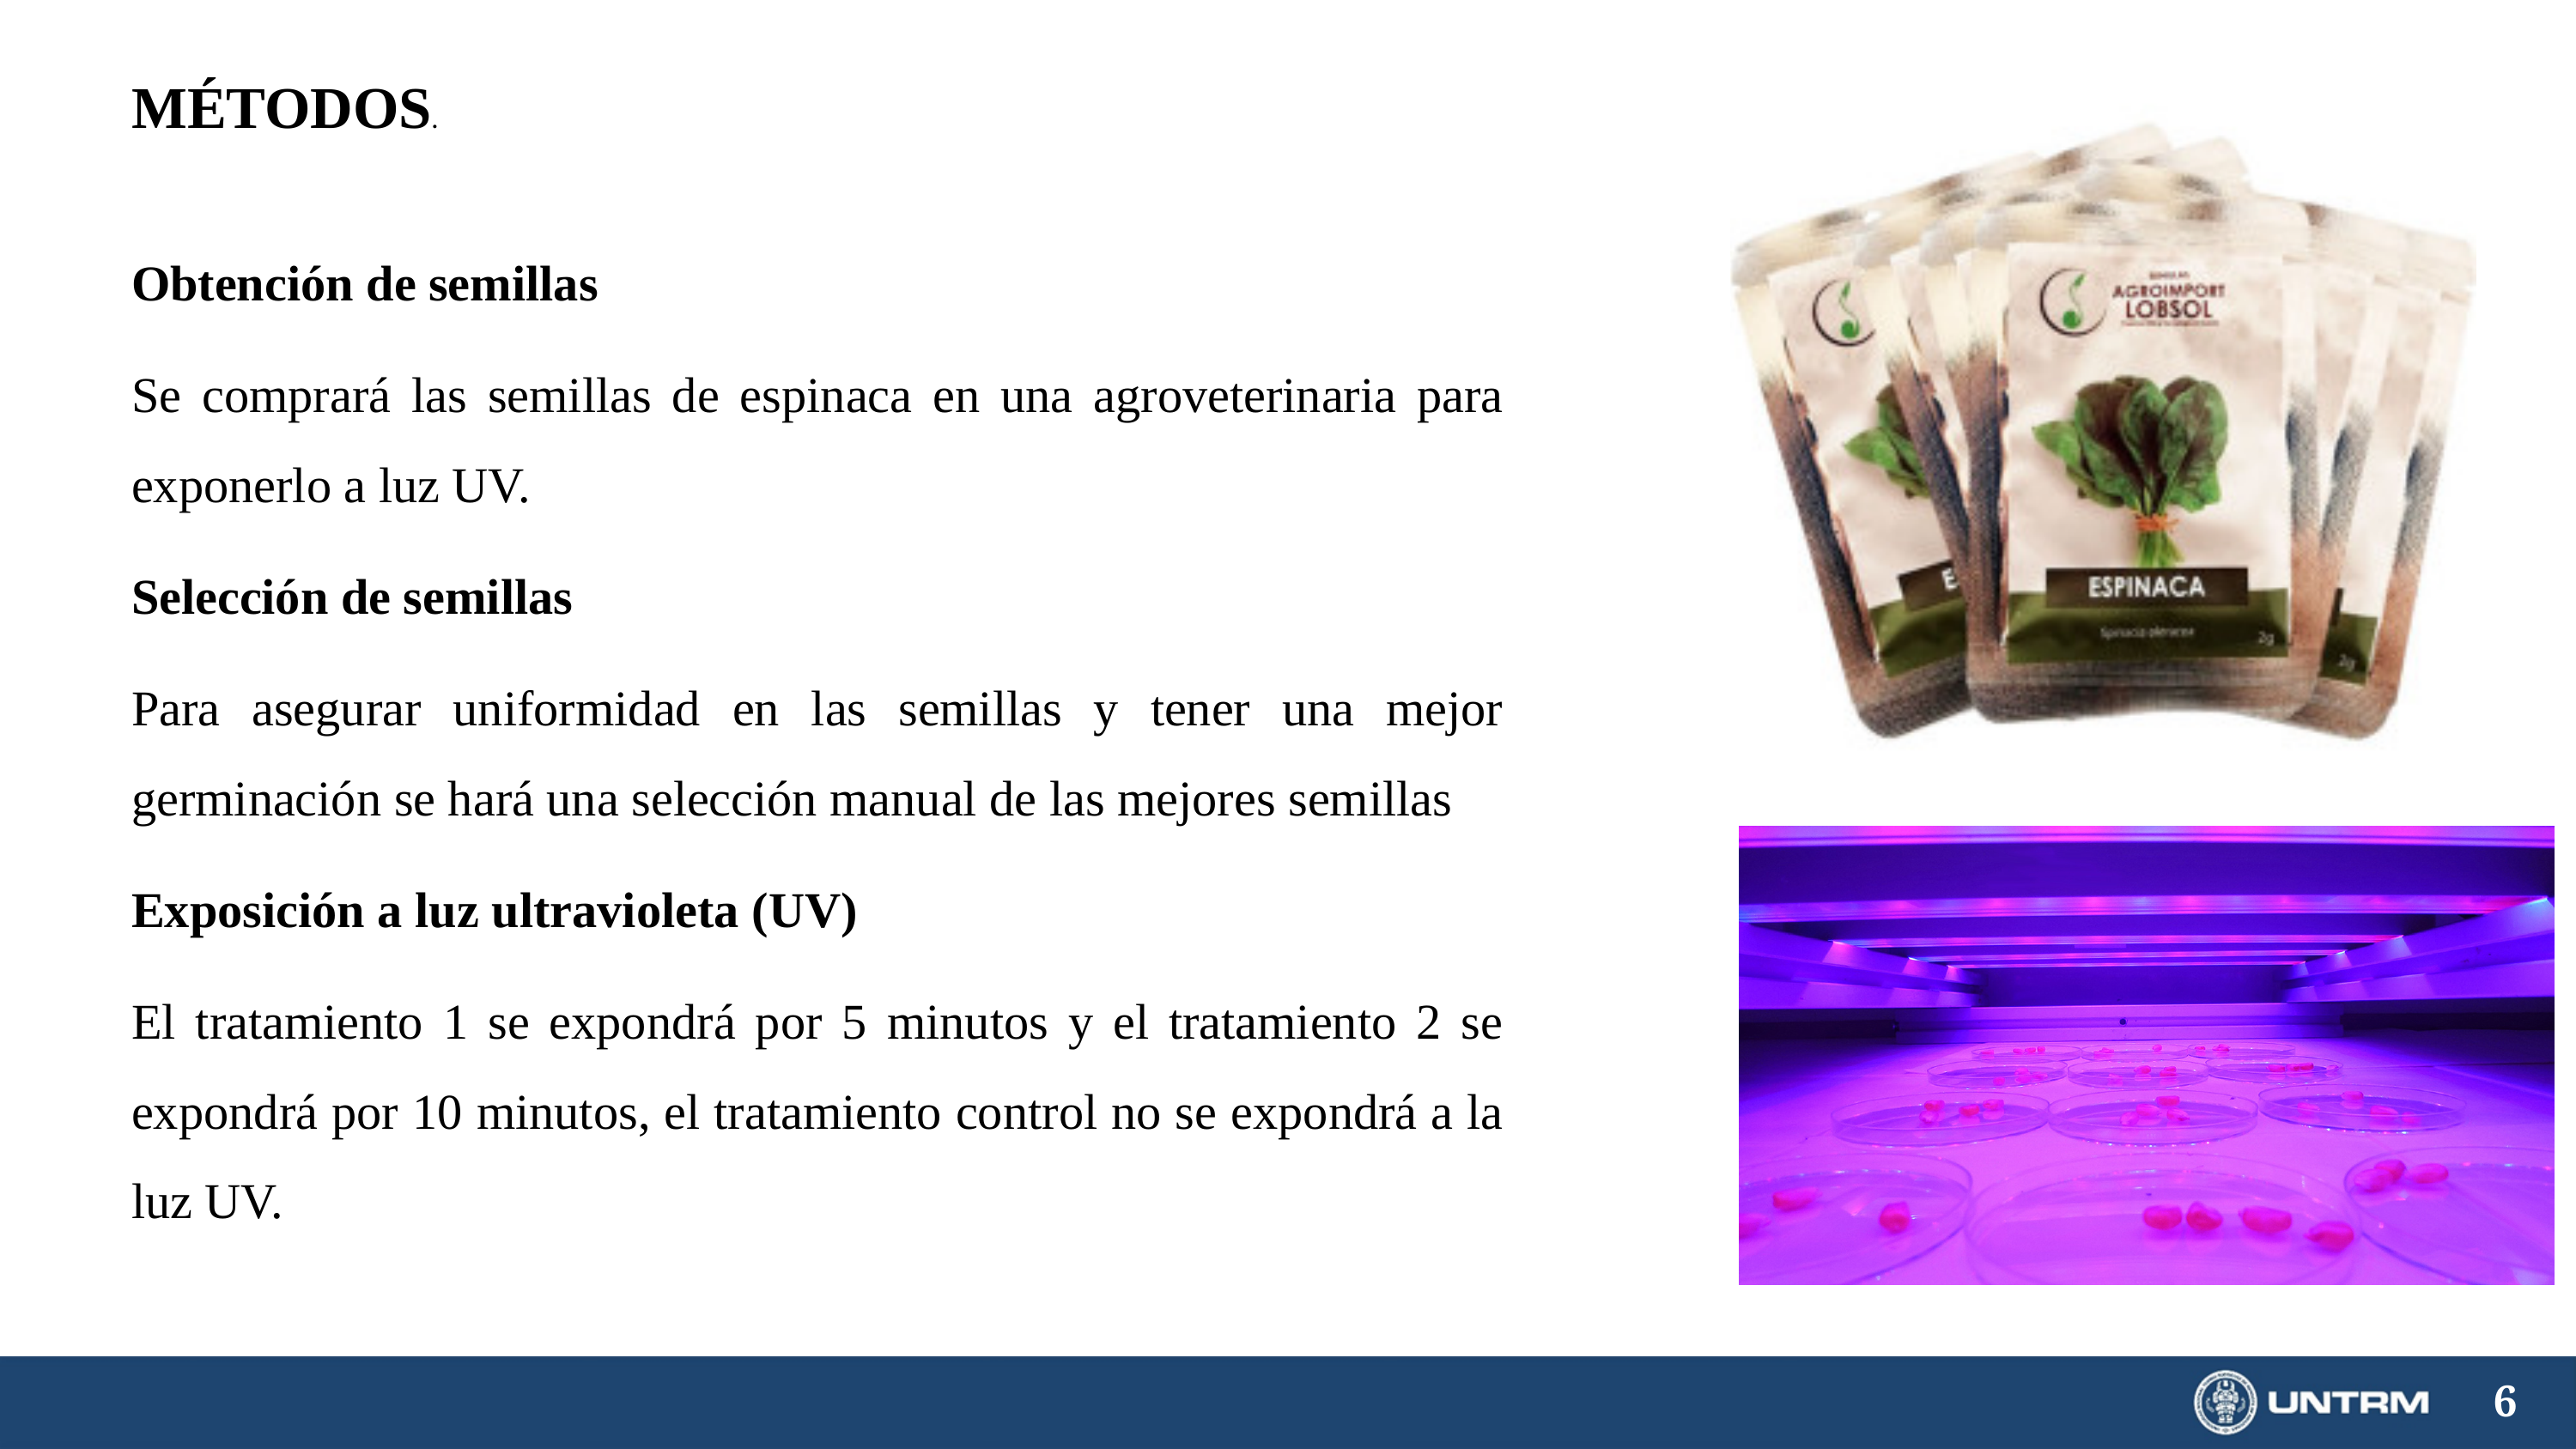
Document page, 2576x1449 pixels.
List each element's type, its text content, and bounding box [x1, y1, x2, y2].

text_box MÉTODOS. [118, 21, 542, 154]
text_box Obtención de semillas Se comprará las semillas de espinaca en una agroveterinaria para exponerlo a luz UV. Selección de semillas Para asegurar uniformidad en las semillas y tener una mejor germinación se hará una selección manual de las mejores semillas Exposición a luz ultravioleta (UV) El tratamiento 1 se expondrá por 5 minutos y el tratamiento 2 se expondrá por 10 minutos, el tratamiento control no se expondrá a la luz UV. [118, 161, 1517, 1242]
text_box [0, 1356, 2576, 1449]
picture [1738, 826, 2555, 1286]
picture [1729, 59, 2476, 805]
